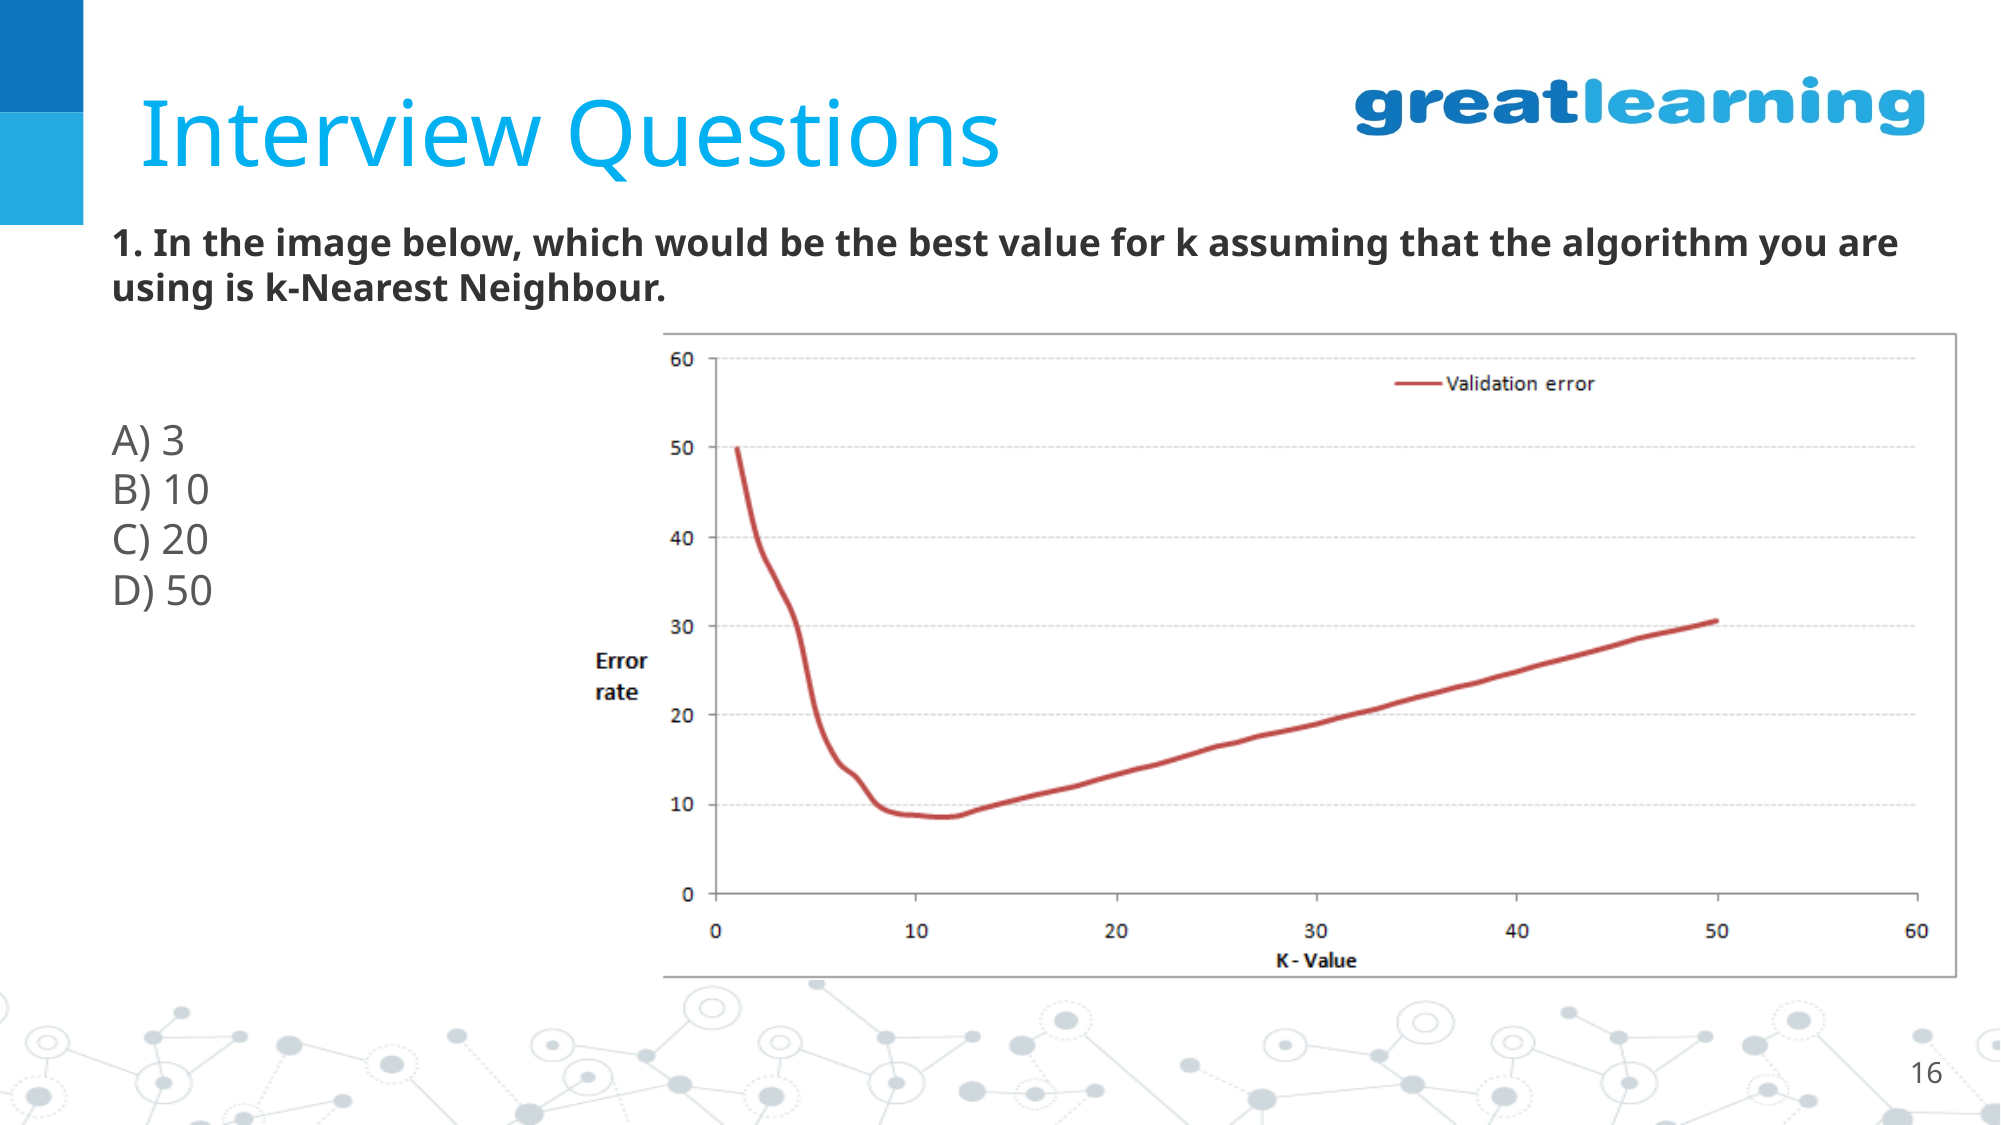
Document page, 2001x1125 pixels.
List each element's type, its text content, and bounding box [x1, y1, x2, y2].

text_box A) 3 B) 10 C) 20 D) 50 [96, 405, 556, 621]
title Interview Questions [125, 46, 1782, 200]
picture [0, 0, 2001, 1125]
slide_number 16 [1838, 1038, 1959, 1125]
text_box 1. In the image below, which would be the best value for k assuming that the algorithm you are using is k-Nearest Neighbour. [96, 211, 1923, 316]
